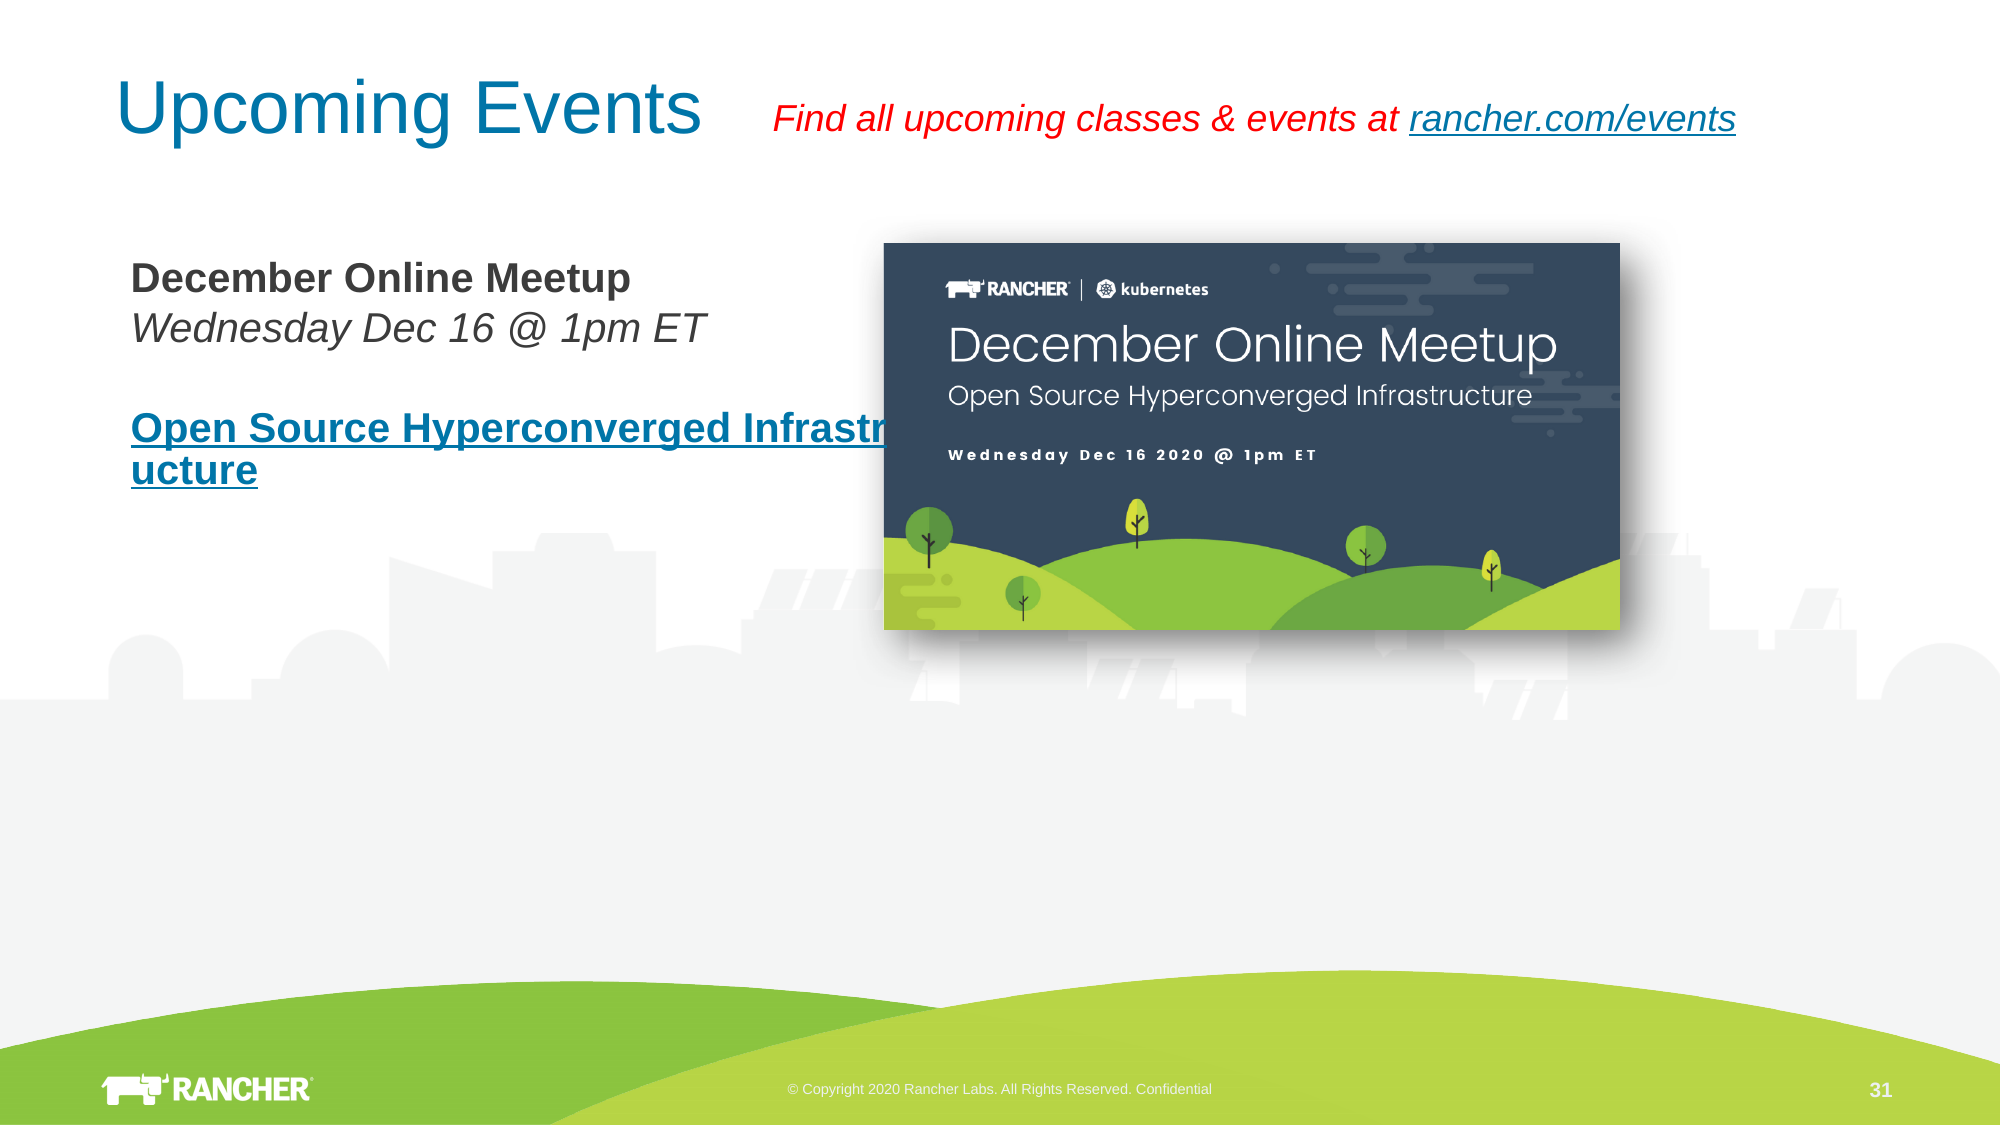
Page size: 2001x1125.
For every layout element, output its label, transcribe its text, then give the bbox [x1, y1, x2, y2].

picture [0, 970, 2000, 1125]
text_box December Online Meetup Wednesday Dec 16 @ 1pm ET Open Source Hyperconverged Infrastructure [115, 243, 883, 459]
picture [883, 243, 1620, 630]
text_box Find all upcoming classes & events at rancher.com/events [757, 86, 1912, 147]
title Upcoming Events [100, 60, 1880, 158]
